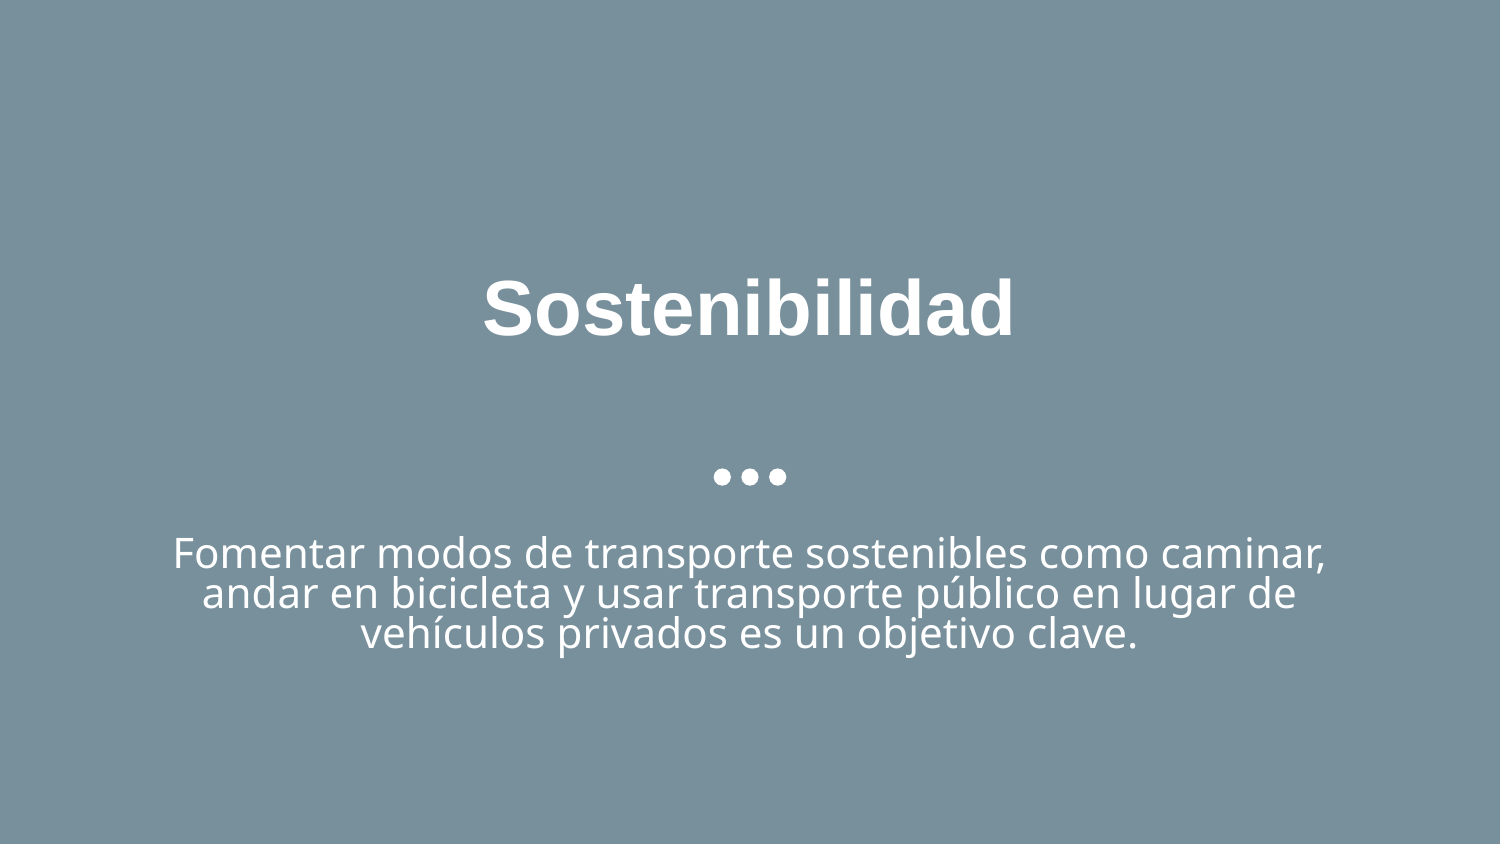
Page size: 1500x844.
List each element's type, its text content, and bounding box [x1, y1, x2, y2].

subtitle Fomentar modos de transporte sostenibles como caminar, andar en bicicleta y usar transporte público en lugar de vehículos privados es un objetivo clave. [110, 520, 1390, 651]
title Sostenibilidad [110, 162, 1390, 447]
